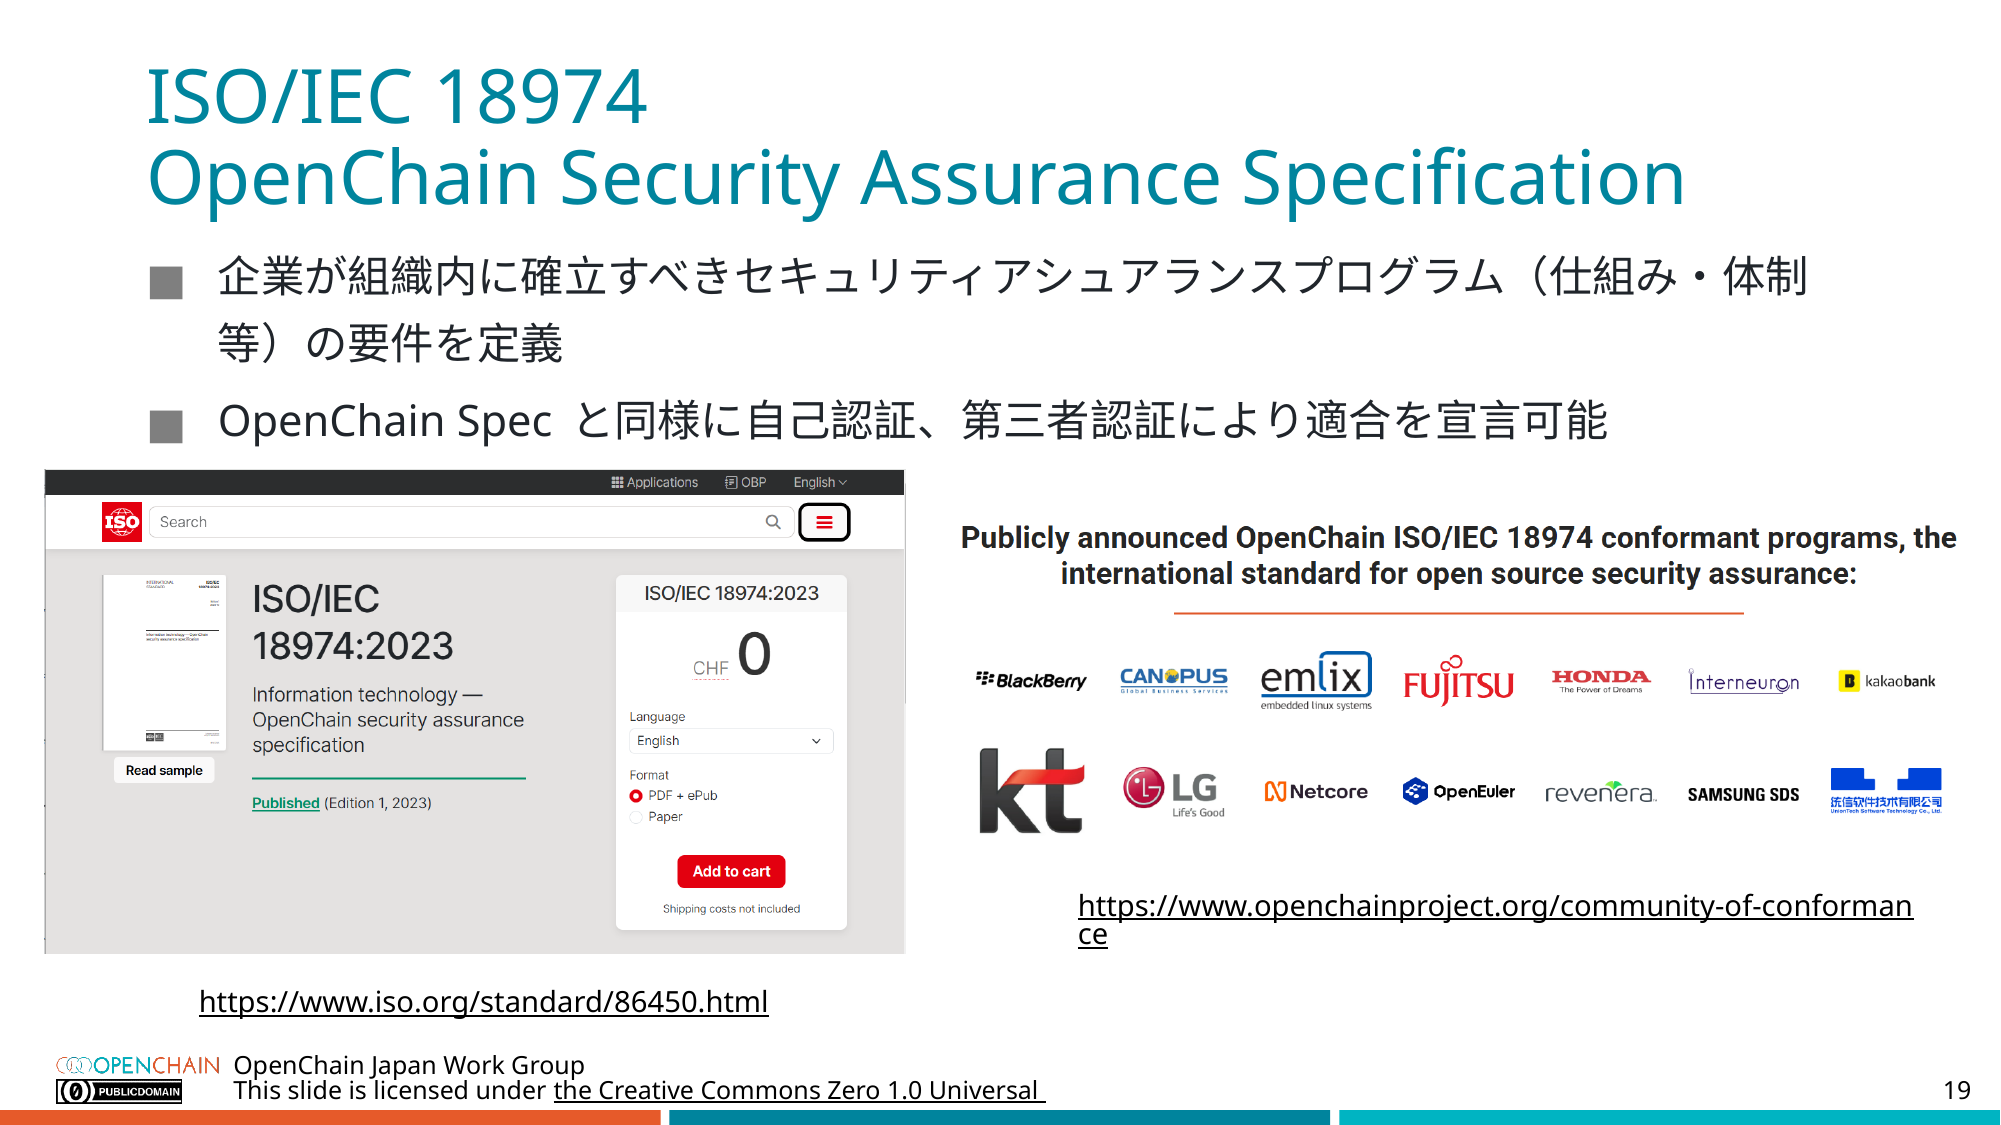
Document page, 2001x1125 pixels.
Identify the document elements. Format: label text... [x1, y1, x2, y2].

text_box https://www.iso.org/standard/86450.html [183, 969, 789, 1034]
picture [56, 1079, 182, 1104]
picture [951, 514, 1972, 855]
title ISO/IEC 18974 OpenChain Security Assurance Specification [146, 87, 1839, 193]
slide_number ‹#› [1536, 1079, 1987, 1103]
footer OpenChain Japan Work Group [218, 1053, 690, 1077]
picture [43, 469, 906, 954]
picture [56, 1056, 218, 1074]
list 企業が組織内に確立すべきセキュリティアシュアランスプログラム（仕組み・体制等）の要件を定義 OpenChain Spec と同様に自己認証、第三者認証により適合を宣言可能 [146, 233, 1839, 447]
text_box https://www.openchainproject.org/community-of-conformance [1062, 873, 1940, 938]
